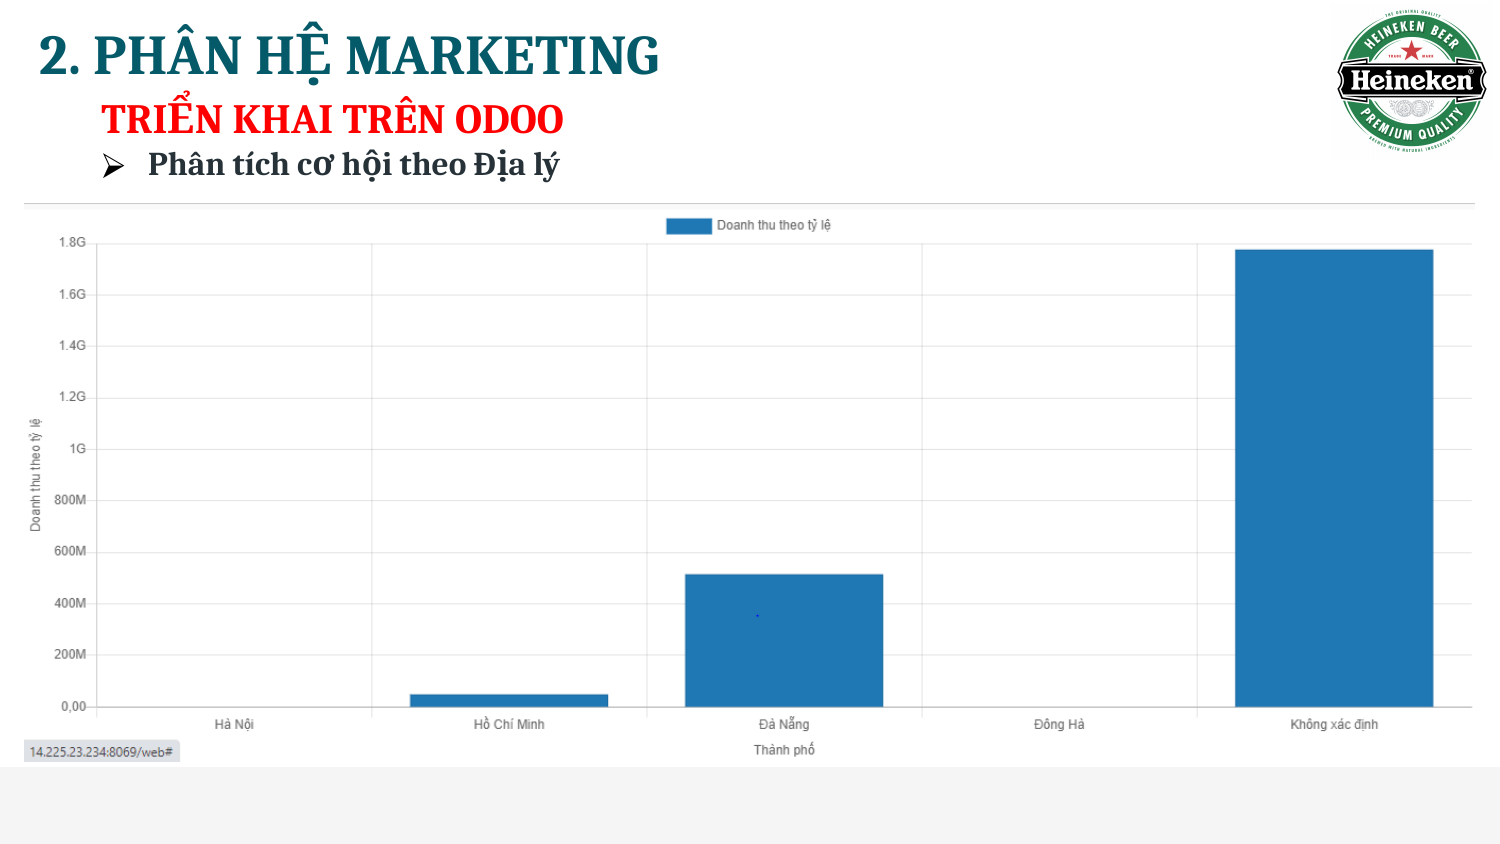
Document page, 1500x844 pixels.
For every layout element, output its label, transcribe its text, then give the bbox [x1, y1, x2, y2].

text_box 2. PHÂN HỆ MARKETING [24, 11, 800, 94]
picture [24, 203, 1476, 762]
text_box TRIỂN KHAI TRÊN ODOO Phân tích cơ hội theo Địa lý [86, 84, 1174, 202]
picture [1330, 2, 1494, 160]
